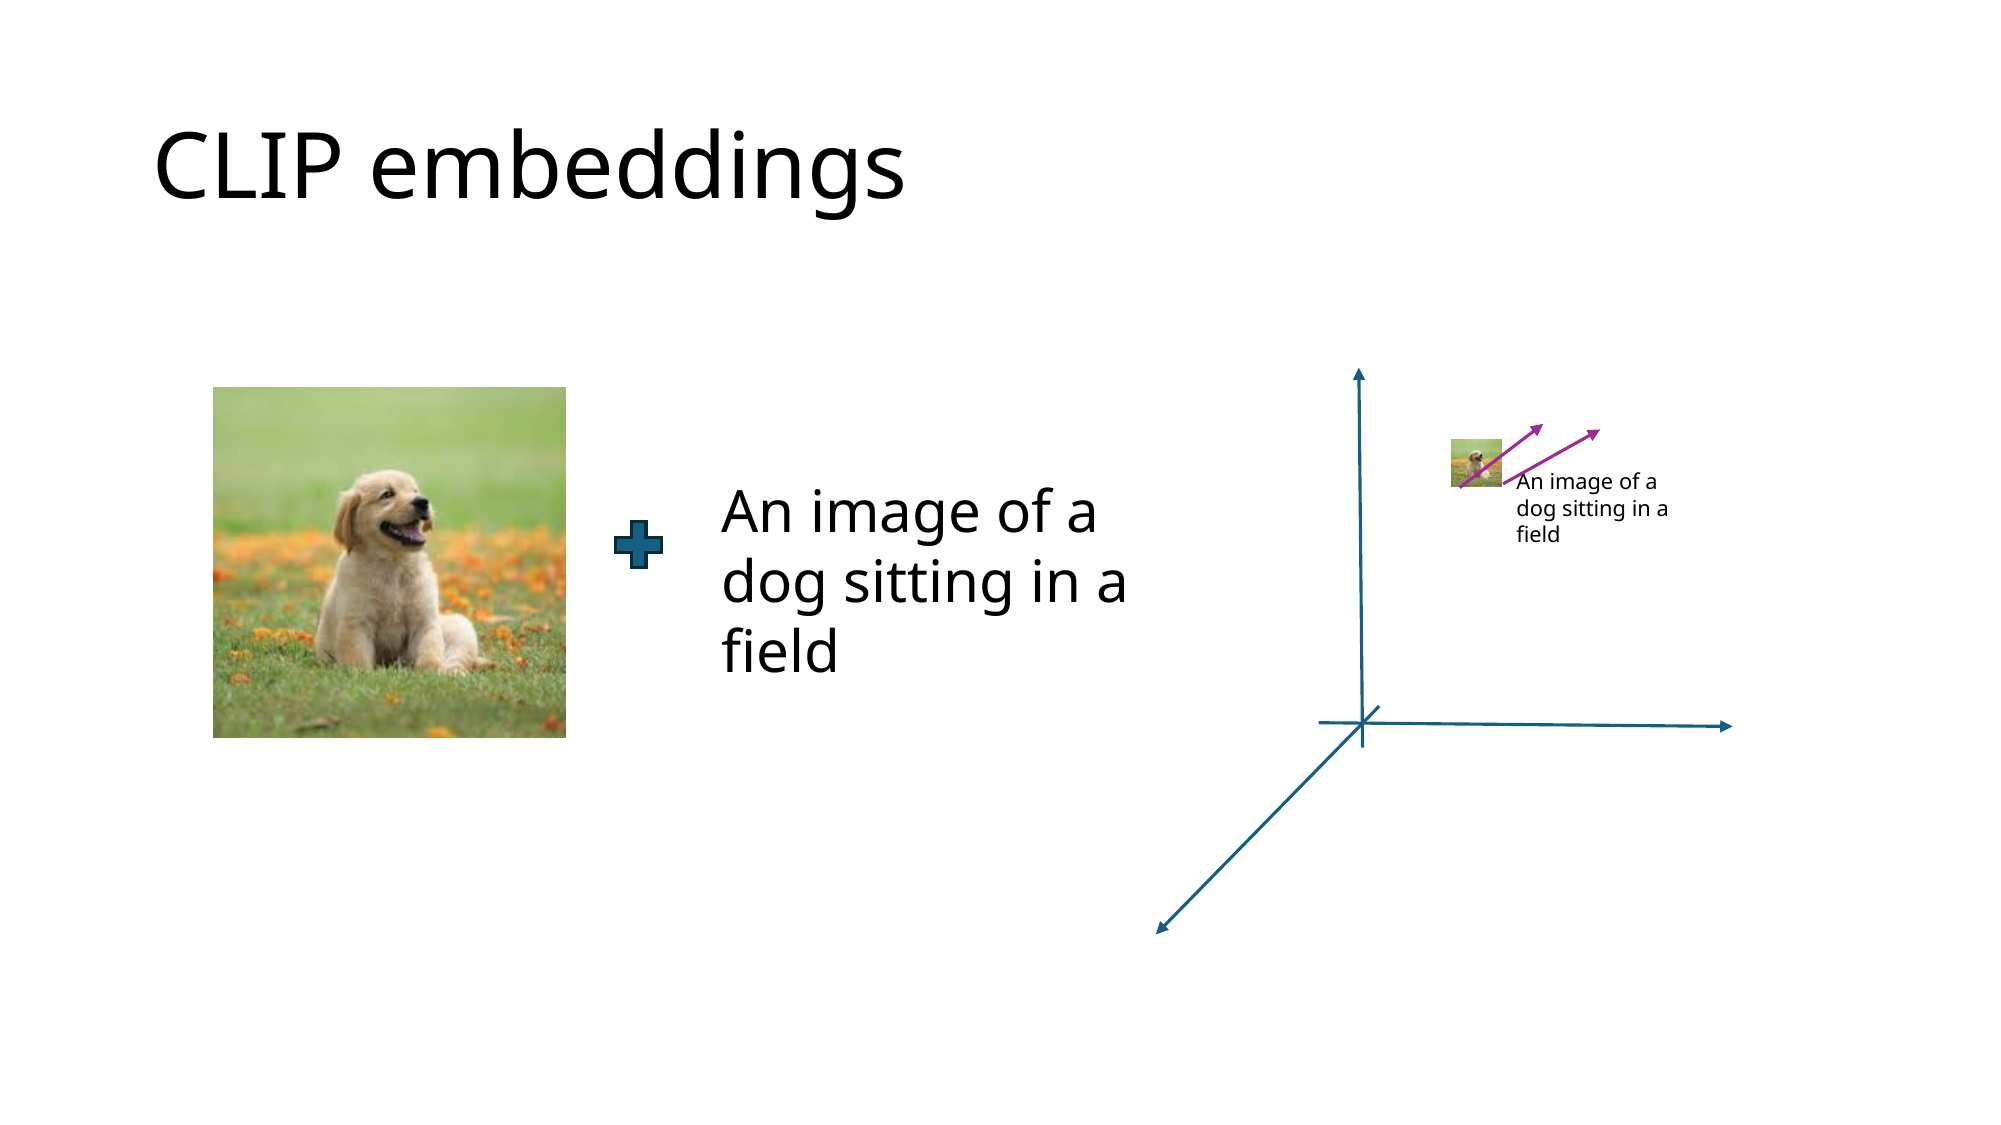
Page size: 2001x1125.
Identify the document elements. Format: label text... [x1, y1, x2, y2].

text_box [1459, 423, 1544, 489]
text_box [1155, 705, 1380, 935]
title CLIP embeddings [137, 59, 1863, 278]
text_box An image of a dog sitting in a field [706, 466, 1229, 692]
picture [1451, 438, 1459, 487]
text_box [1358, 366, 1364, 705]
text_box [1502, 428, 1601, 485]
text_box [614, 520, 663, 569]
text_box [1380, 722, 1734, 727]
picture [213, 386, 566, 739]
text_box An image of a dog sitting in a field [1501, 460, 1707, 555]
